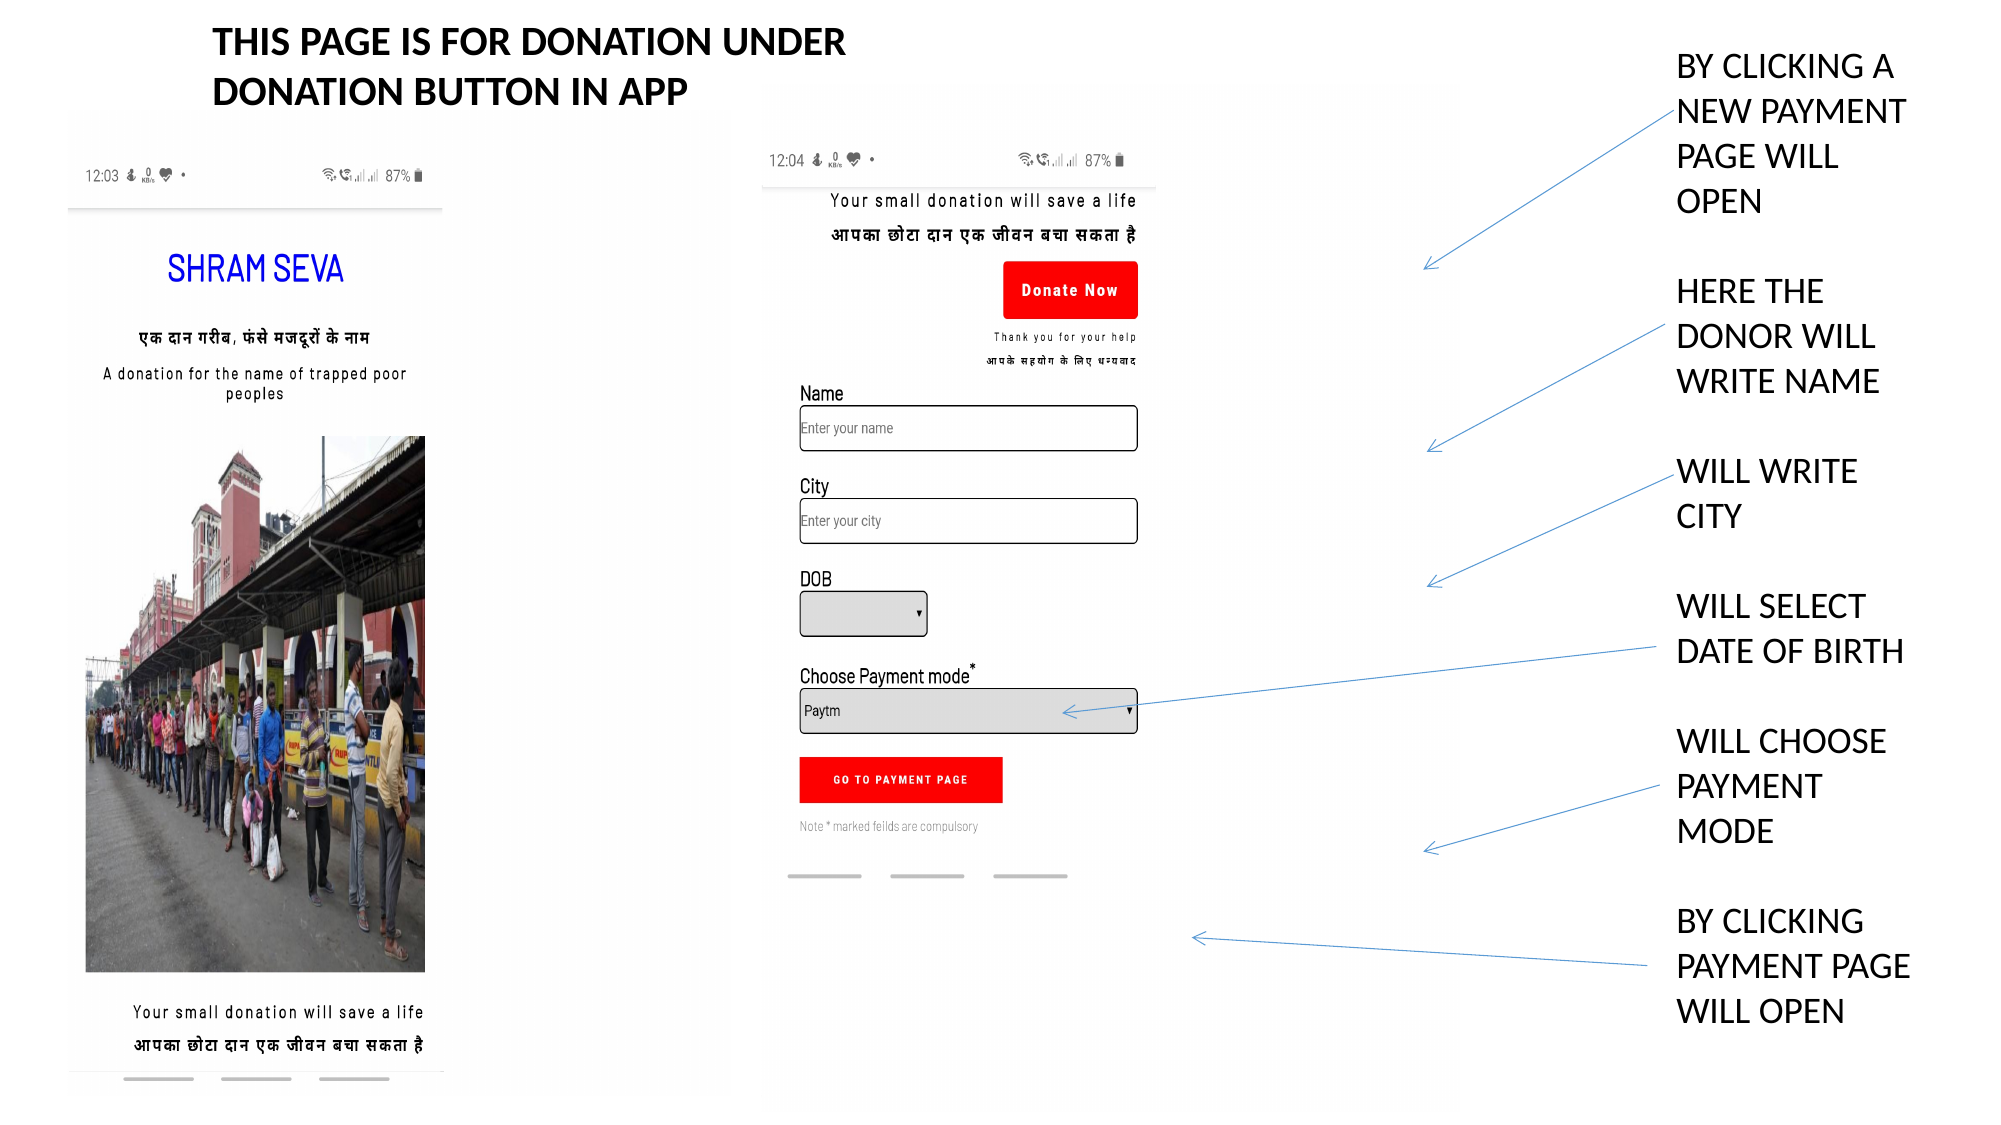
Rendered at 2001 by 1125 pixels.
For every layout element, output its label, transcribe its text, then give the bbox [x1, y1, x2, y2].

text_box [1426, 323, 1666, 452]
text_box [1062, 646, 1657, 714]
text_box BY CLICKING A NEW PAYMENT PAGE WILL OPEN HERE THE DONOR WILL WRITE NAME WILL WRITE CITY WILL SELECT DATE OF BIRTH WILL CHOOSE PAYMENT MODE BY CLICKING PAYMENT PAGE WILL OPEN [1661, 33, 1928, 1038]
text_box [1426, 474, 1674, 587]
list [67, 109, 732, 1096]
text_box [1423, 784, 1660, 852]
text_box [1423, 110, 1674, 270]
text_box THIS PAGE IS FOR DONATION UNDER DONATION BUTTON IN APP [197, 6, 1006, 122]
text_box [1191, 937, 1648, 966]
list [761, 83, 1460, 1112]
